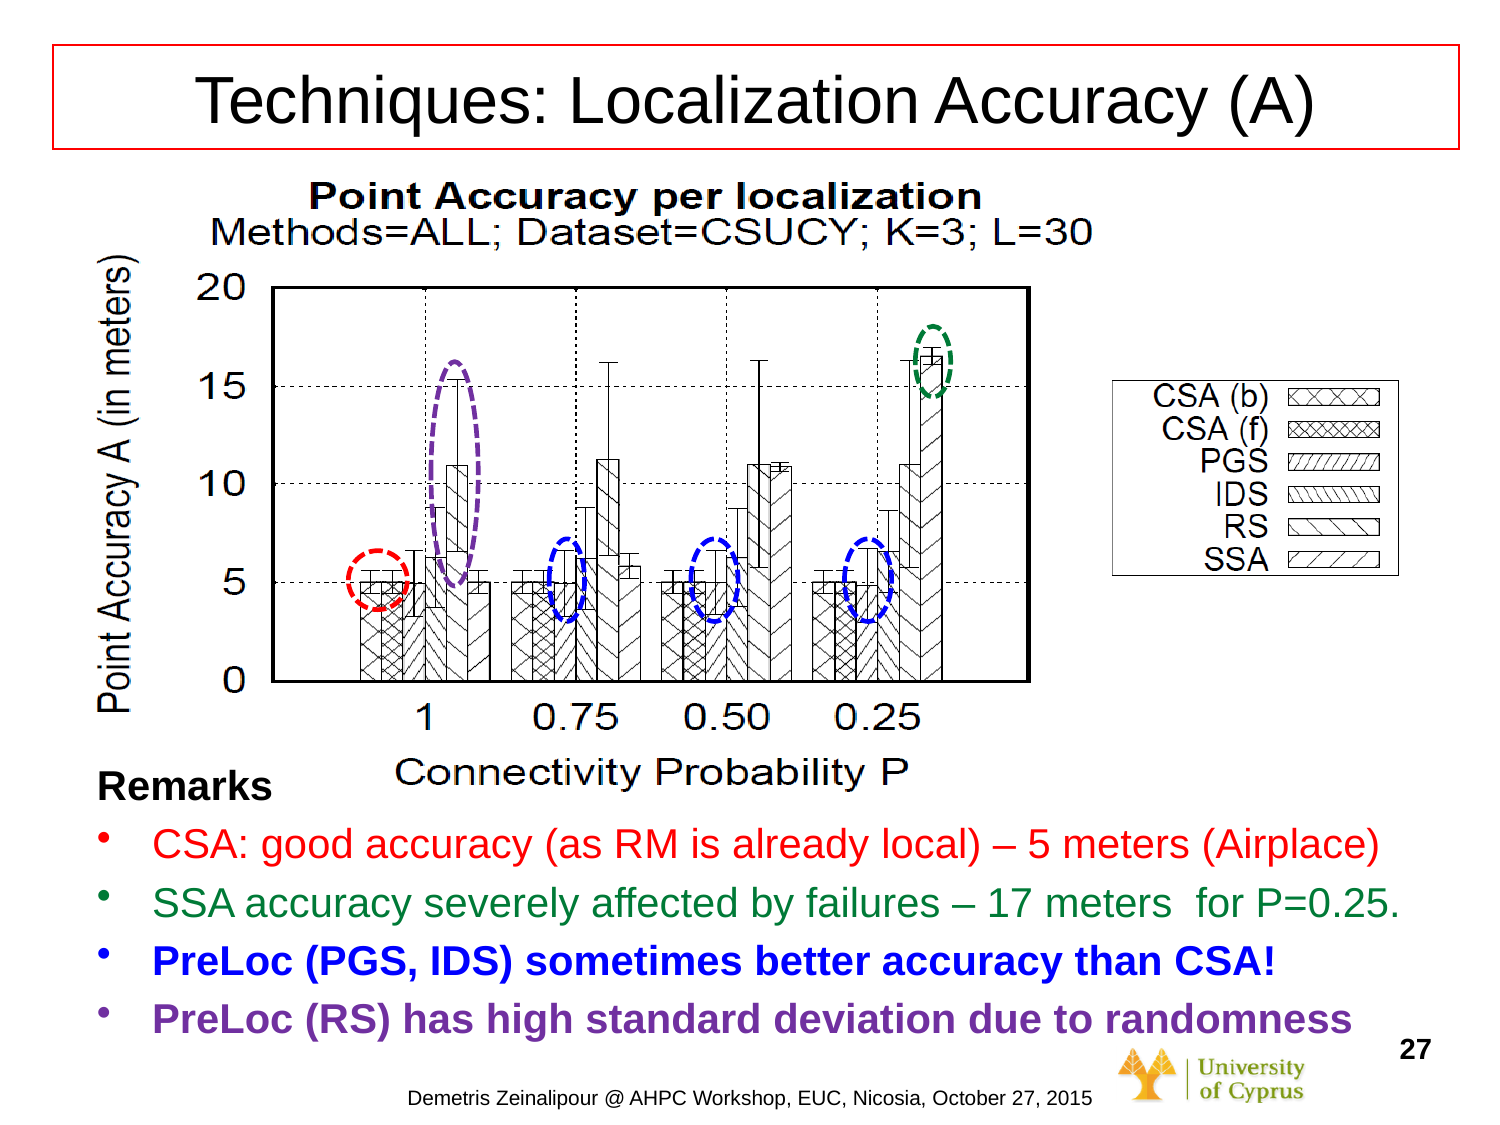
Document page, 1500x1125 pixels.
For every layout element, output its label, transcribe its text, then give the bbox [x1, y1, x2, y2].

picture [1116, 1046, 1306, 1103]
title Techniques: Localization Accuracy (A) [52, 44, 1460, 150]
picture [64, 172, 1406, 794]
text_box Remarks CSA: good accuracy (as RM is already local) – 5 meters (Airplace) SSA accuracy severely affected by failures – 17 meters for P=0.25. PreLoc (PGS, IDS) sometimes better accuracy than CSA! PreLoc (RS) has high standard deviation due to randomness [81, 751, 1424, 995]
